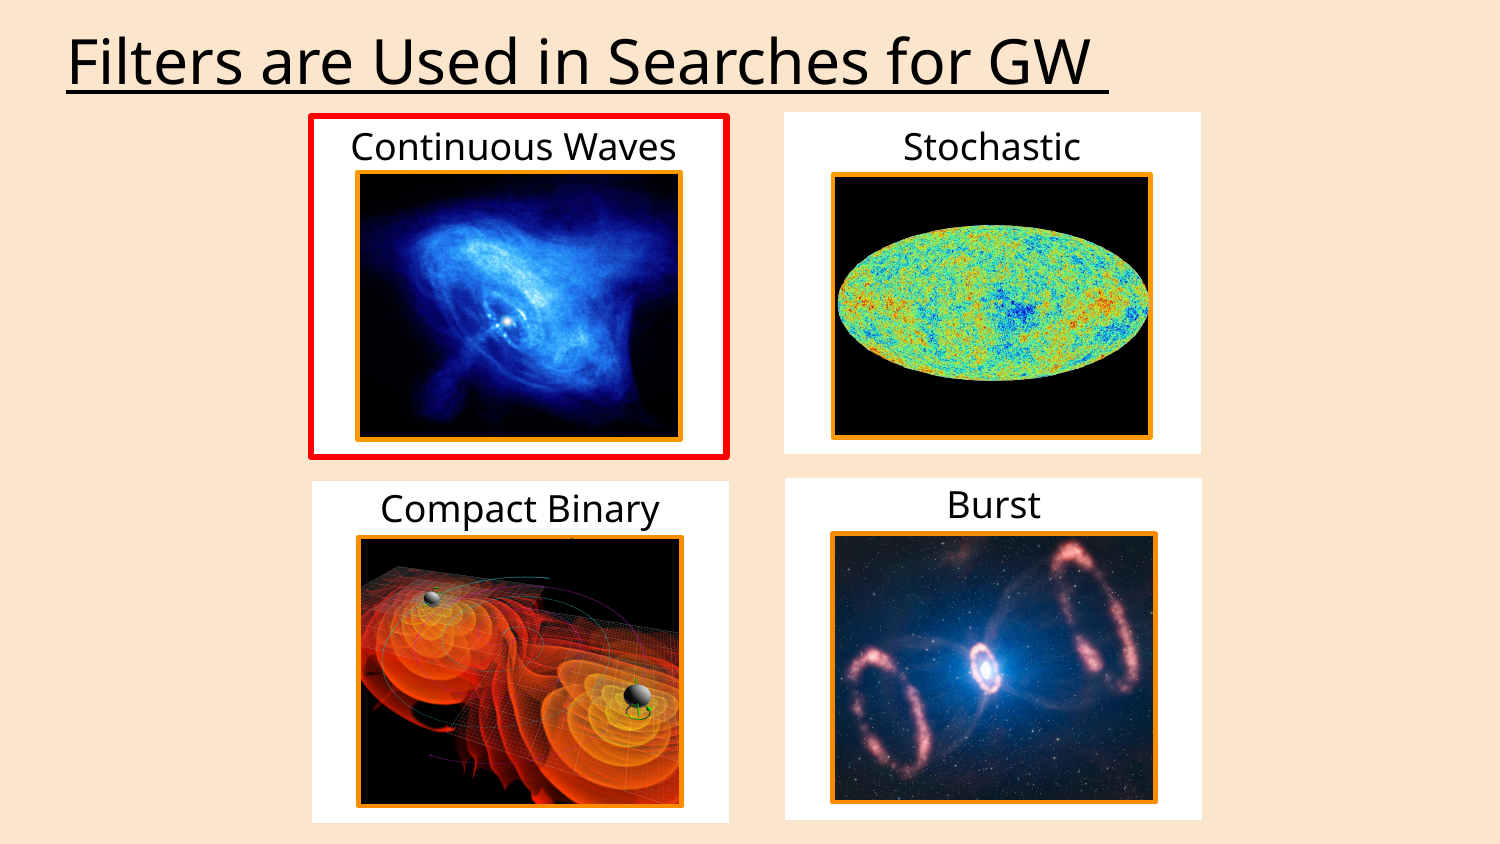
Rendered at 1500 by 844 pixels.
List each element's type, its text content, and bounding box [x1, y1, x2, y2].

text_box [312, 540, 728, 823]
text_box [784, 171, 1200, 454]
title Burst [762, 466, 1226, 536]
text_box [310, 178, 727, 457]
title Compact Binary Inspiral [298, 469, 743, 540]
picture [833, 223, 1152, 384]
picture [834, 535, 1154, 801]
picture [359, 174, 679, 438]
text_box [785, 536, 1202, 820]
title Filters are Used in Searches for GW [51, 7, 1449, 109]
picture [360, 539, 680, 804]
text_box [833, 391, 1151, 438]
title Continuous Waves [274, 108, 763, 178]
title Stochastic Background [784, 108, 1201, 171]
text_box [833, 174, 1151, 223]
